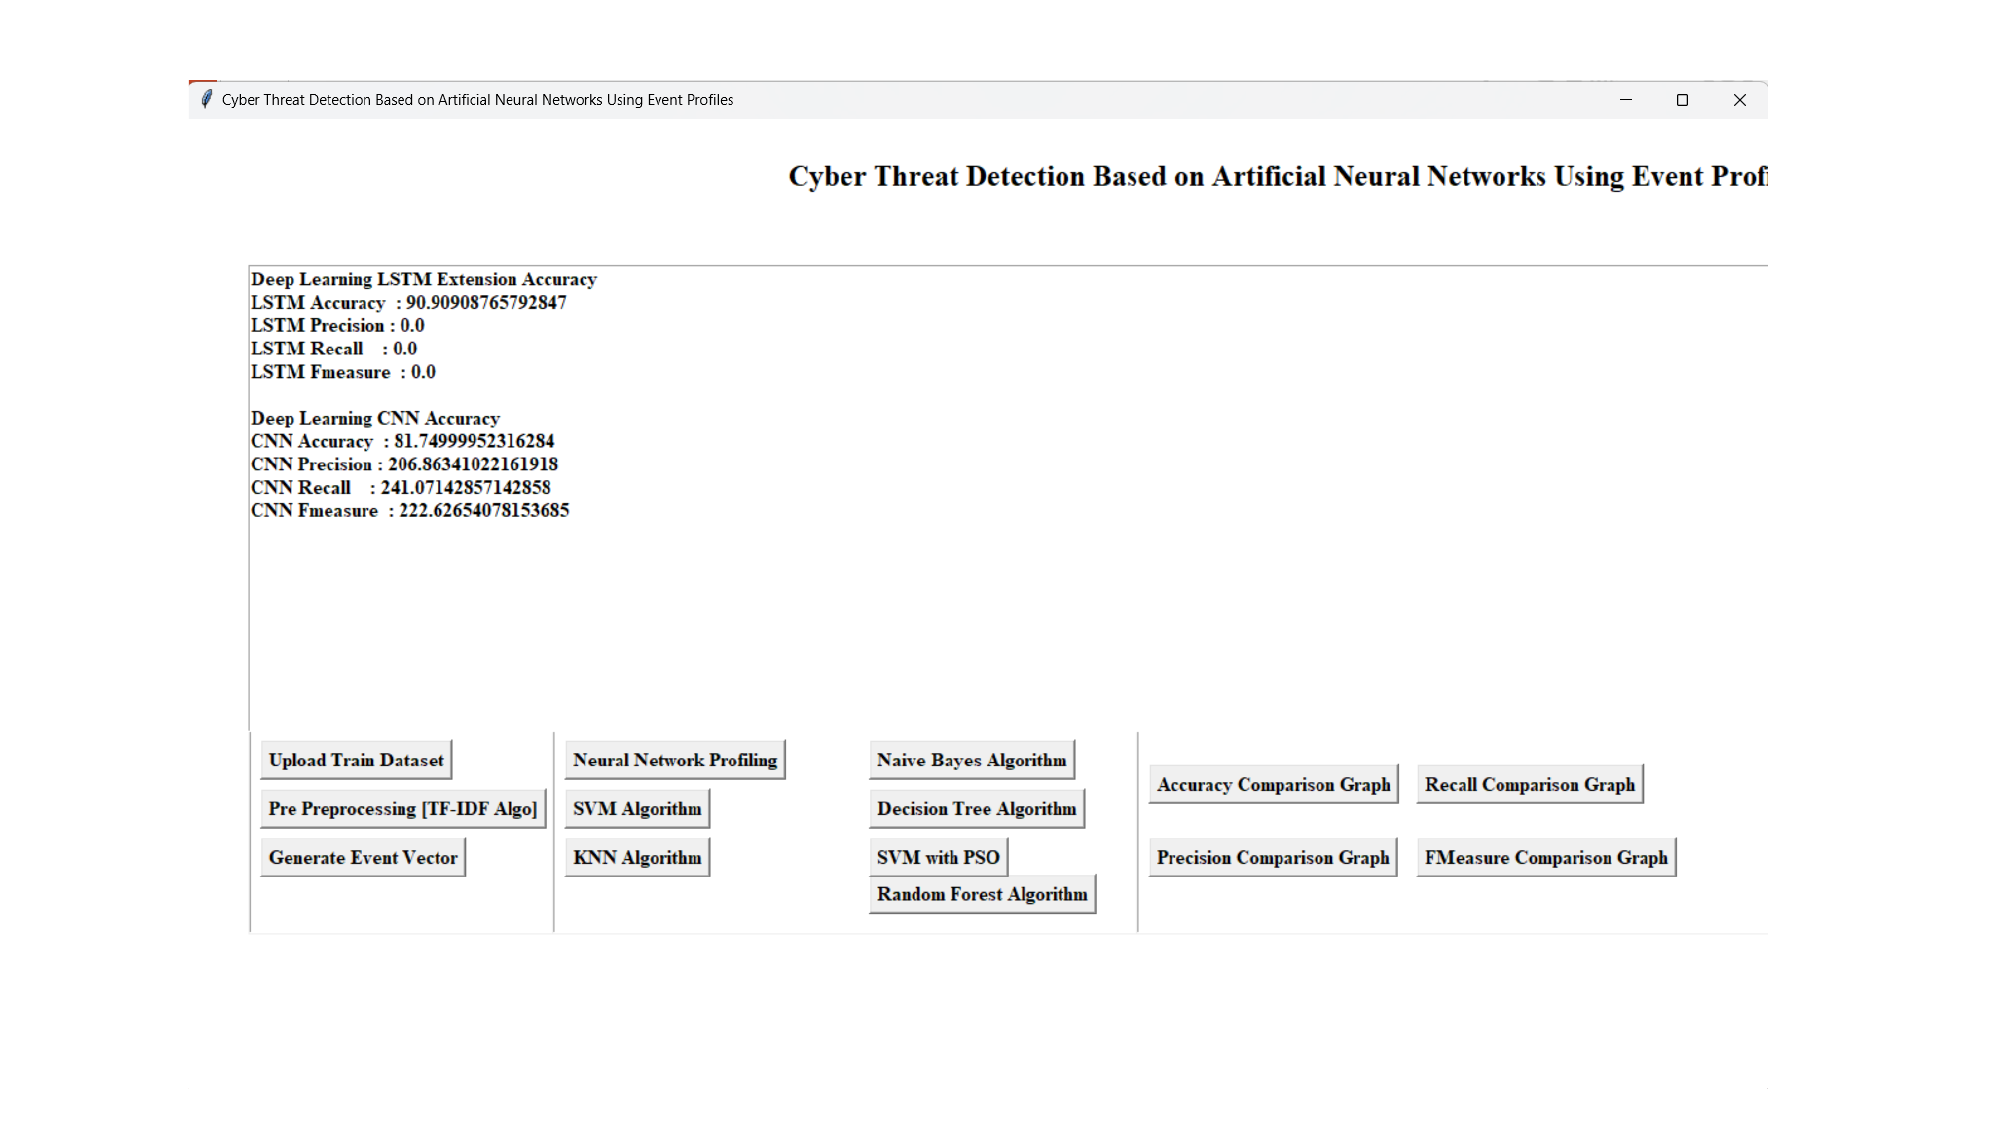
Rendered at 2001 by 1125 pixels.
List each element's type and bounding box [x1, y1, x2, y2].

picture [188, 80, 1768, 1089]
